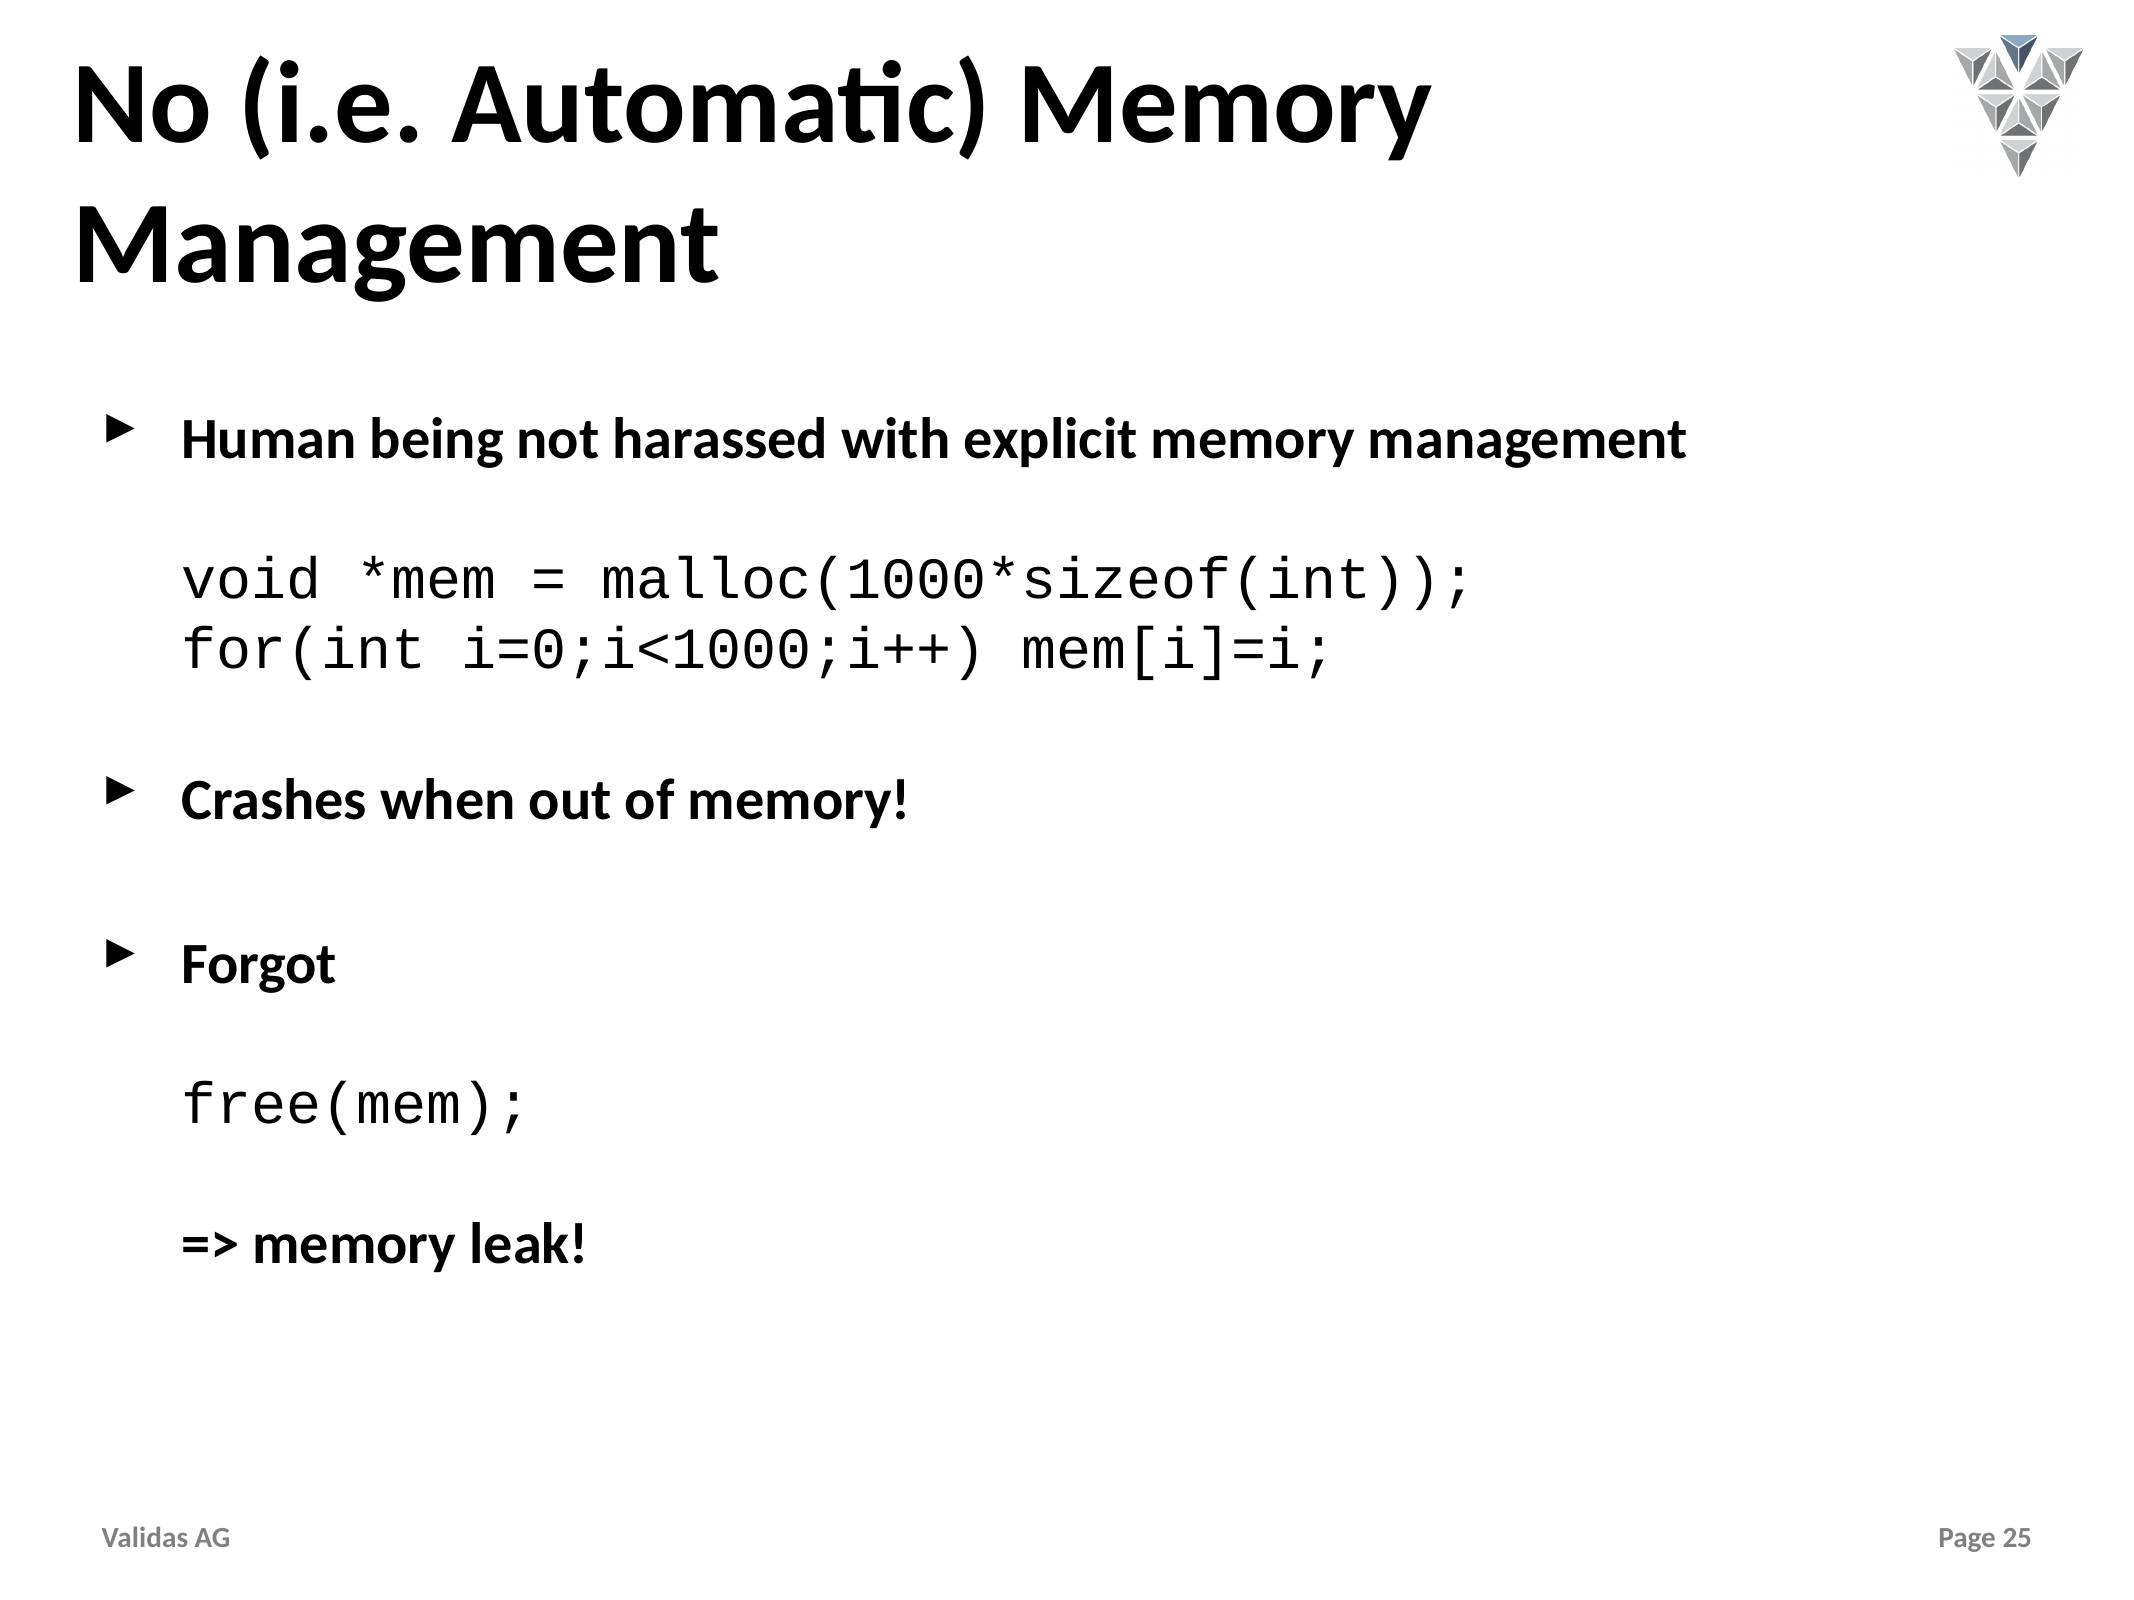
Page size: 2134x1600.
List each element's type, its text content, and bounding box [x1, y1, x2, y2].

picture [1954, 35, 2083, 177]
list Human being not harassed with explicit memory management void *mem = malloc(1000*sizeof(int)); for(int i=0;i<1000;i++) mem[i]=i; Crashes when out of memory! Forgot free(mem); => memory leak! [80, 389, 2054, 1423]
title No (i.e. Automatic) Memory Management [72, 15, 1835, 170]
